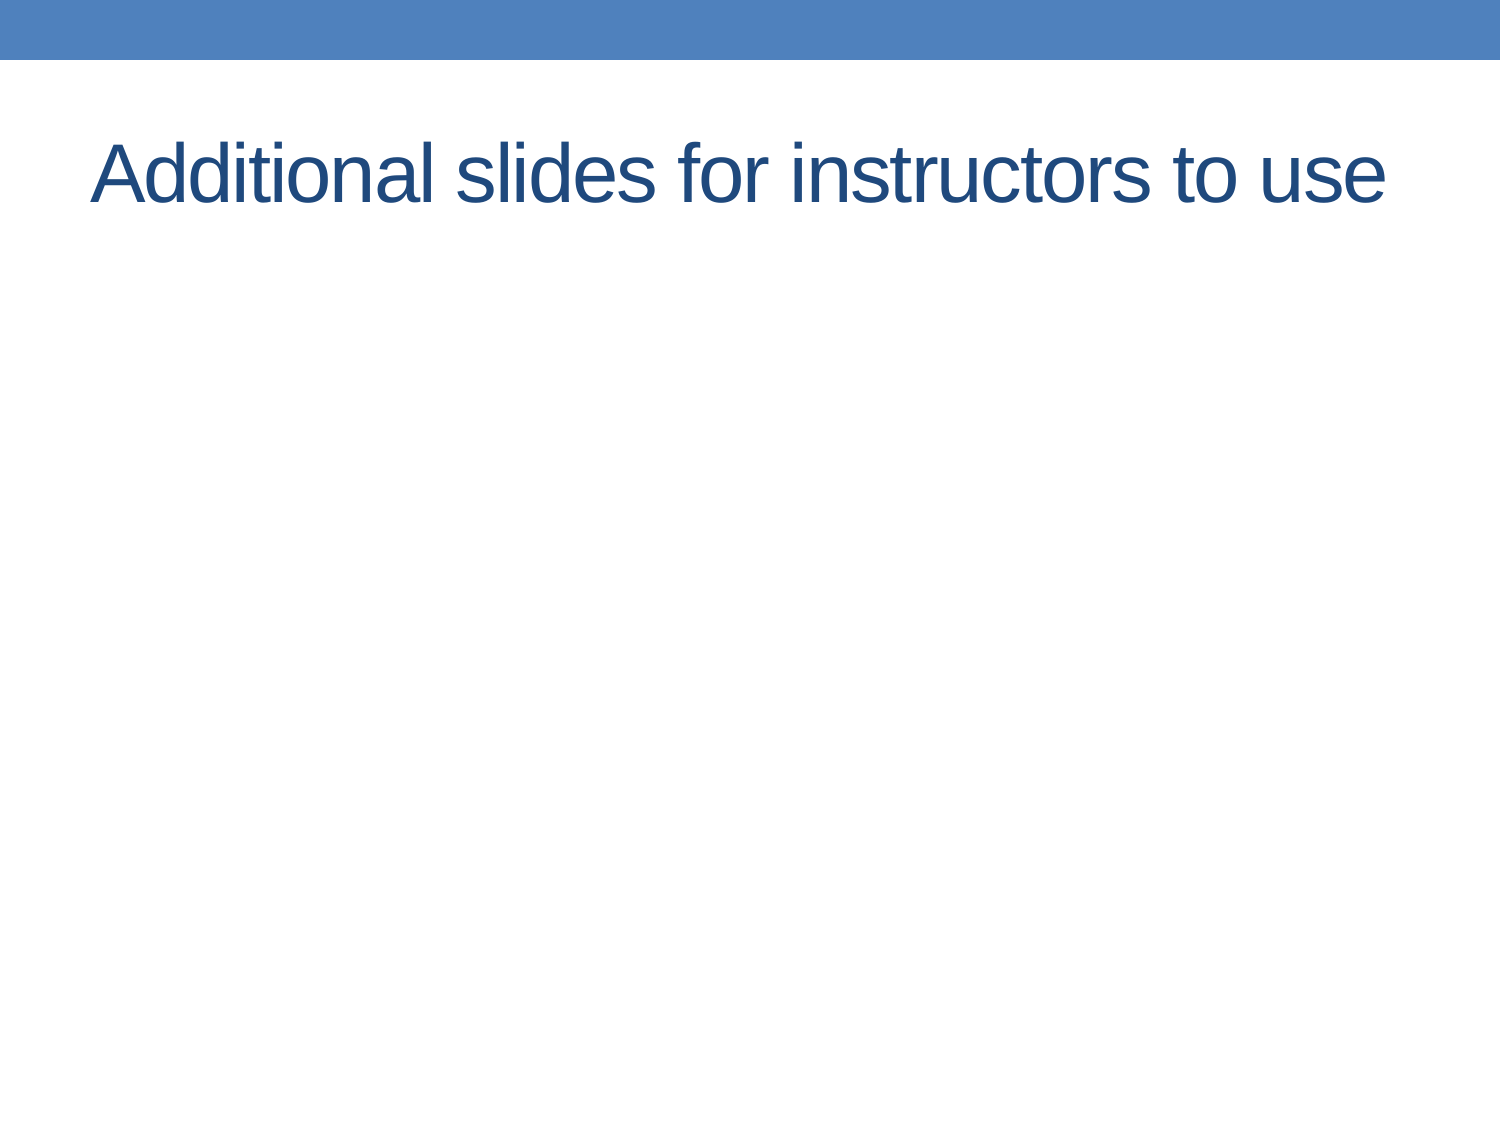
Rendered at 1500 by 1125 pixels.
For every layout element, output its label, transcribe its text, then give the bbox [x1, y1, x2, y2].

title Additional slides for instructors to use [75, 87, 1425, 250]
